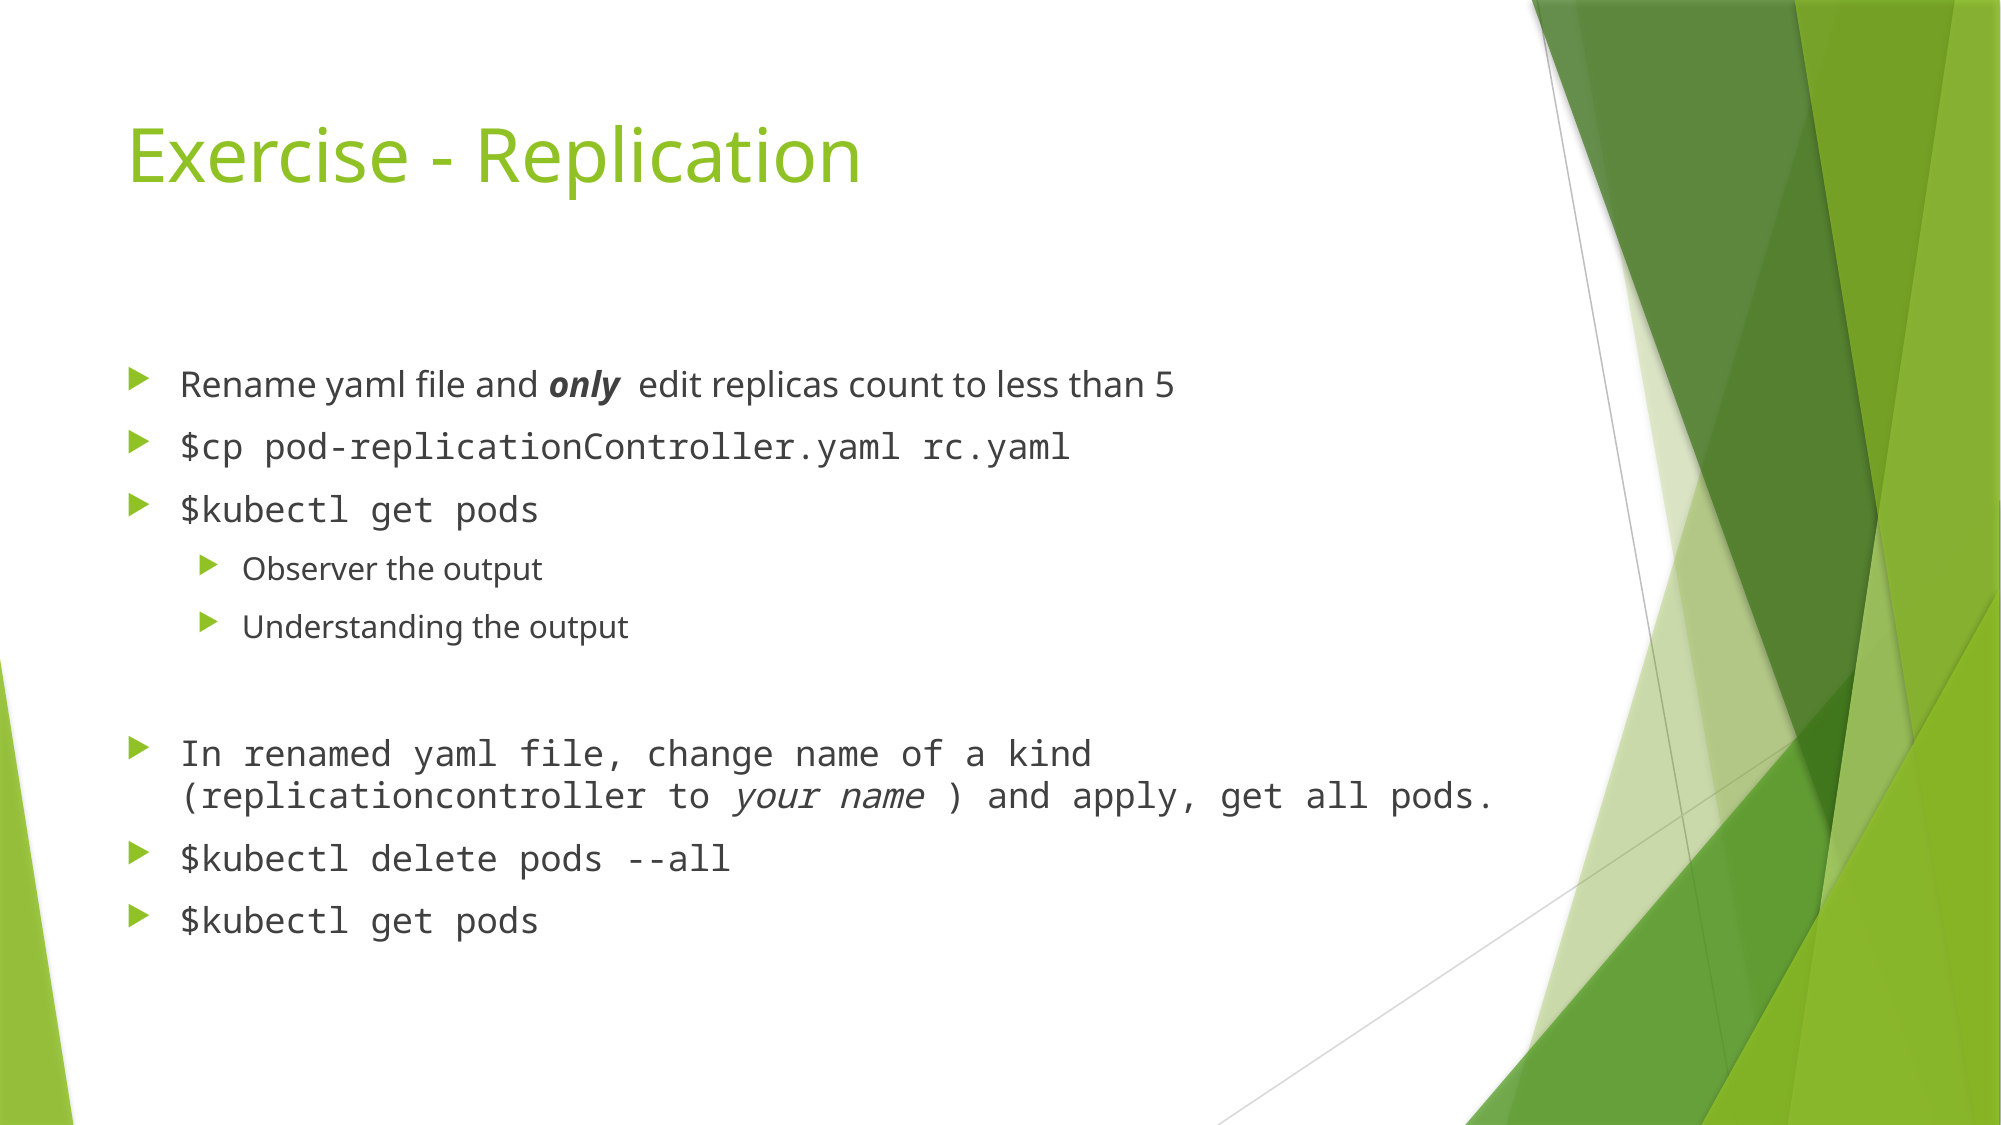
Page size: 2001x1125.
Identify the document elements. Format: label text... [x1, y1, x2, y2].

title Exercise - Replication [111, 99, 1522, 317]
list Rename yaml file and only edit replicas count to less than 5 $cp pod-replicationController.yaml rc.yaml $kubectl get pods Observer the output Understanding the output In renamed yaml file, change name of a kind (replicationcontroller to your name ) and apply, get all pods. $kubectl delete pods --all $kubectl get pods [111, 354, 1522, 992]
